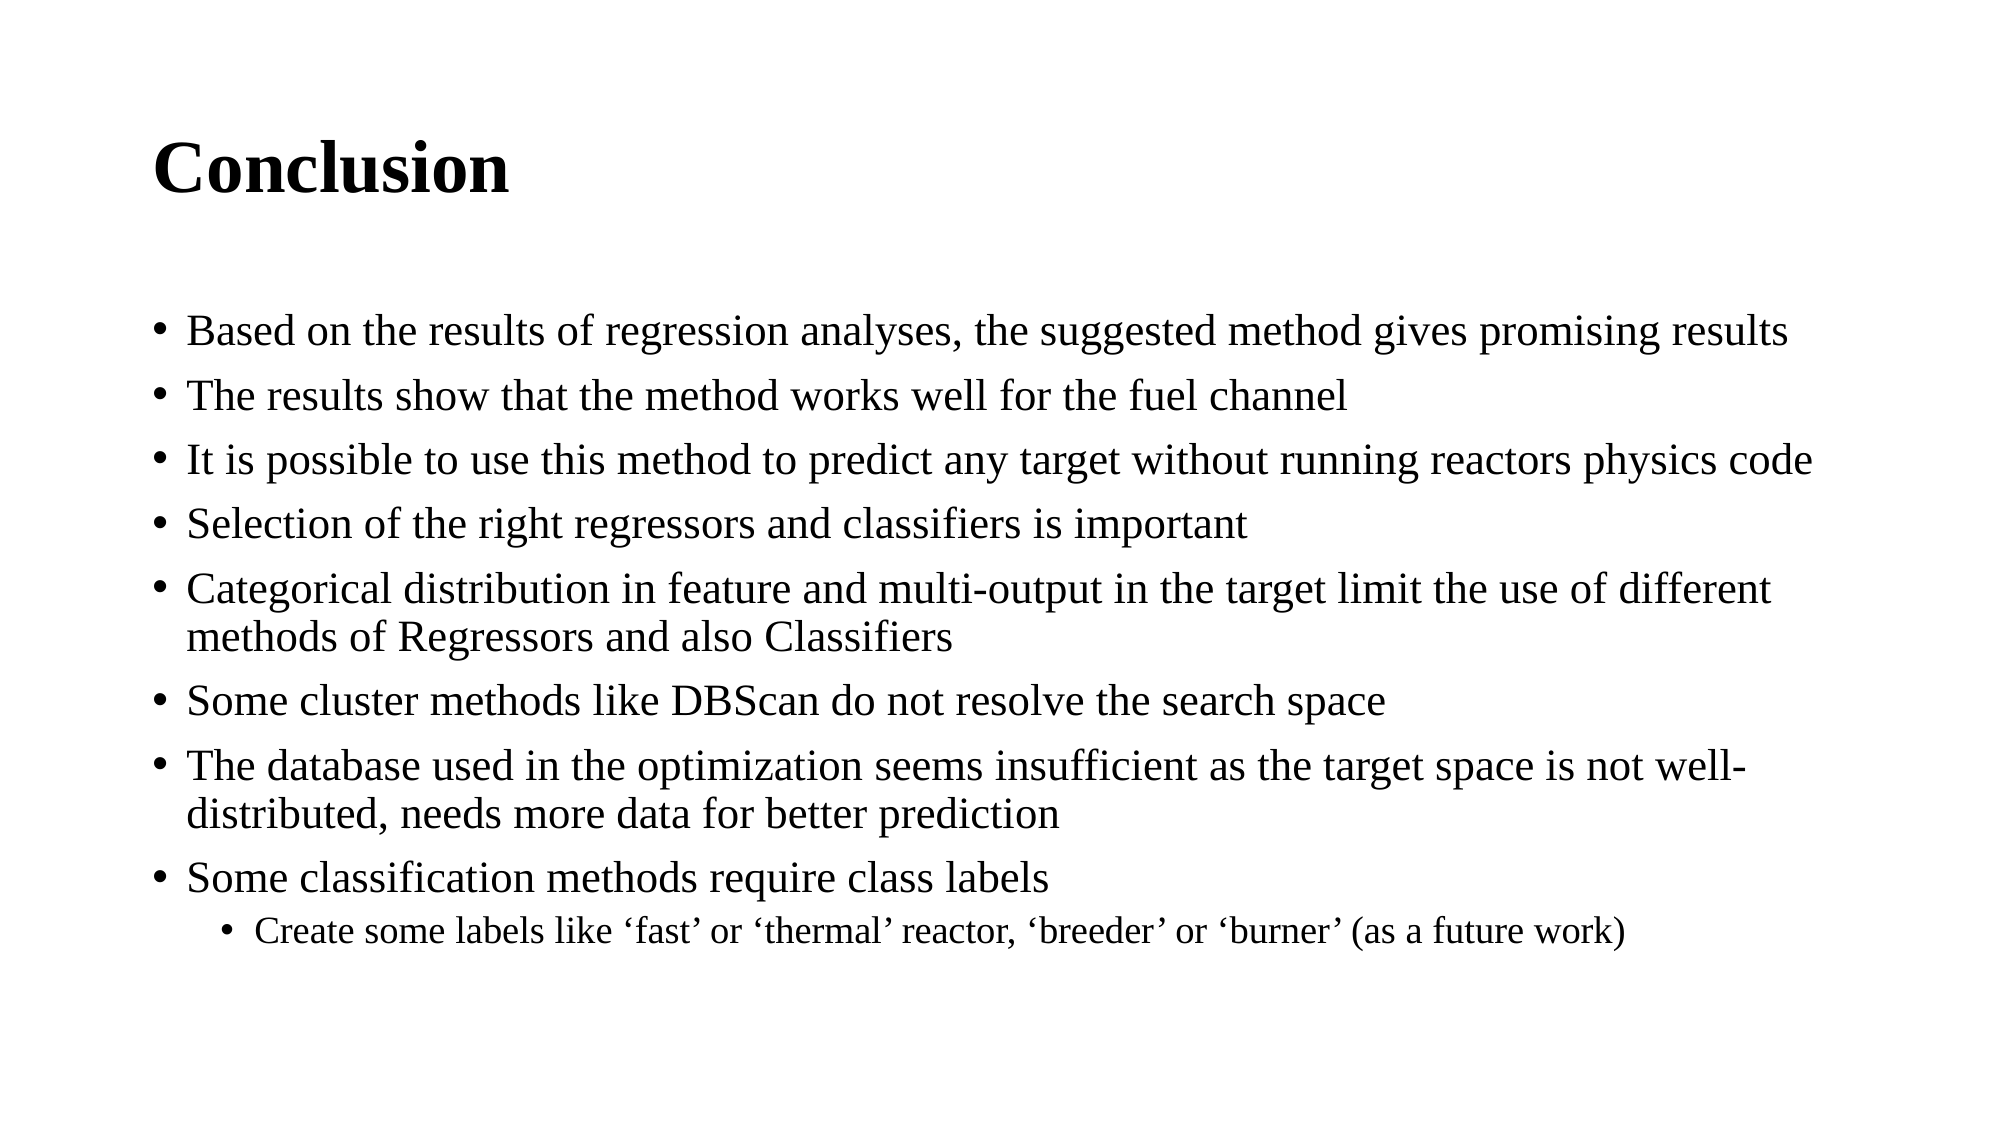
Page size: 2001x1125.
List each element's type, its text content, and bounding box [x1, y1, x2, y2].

list Based on the results of regression analyses, the suggested method gives promising results The results show that the method works well for the fuel channel It is possible to use this method to predict any target without running reactors physics code Selection of the right regressors and classifiers is important Categorical distribution in feature and multi-output in the target limit the use of different methods of Regressors and also Classifiers Some cluster methods like DBScan do not resolve the search space The database used in the optimization seems insufficient as the target space is not well-distributed, needs more data for better prediction Some classification methods require class labels Create some labels like ‘fast’ or ‘thermal’ reactor, ‘breeder’ or ‘burner’ (as a future work) [137, 299, 1845, 1014]
title Conclusion [137, 59, 1863, 278]
